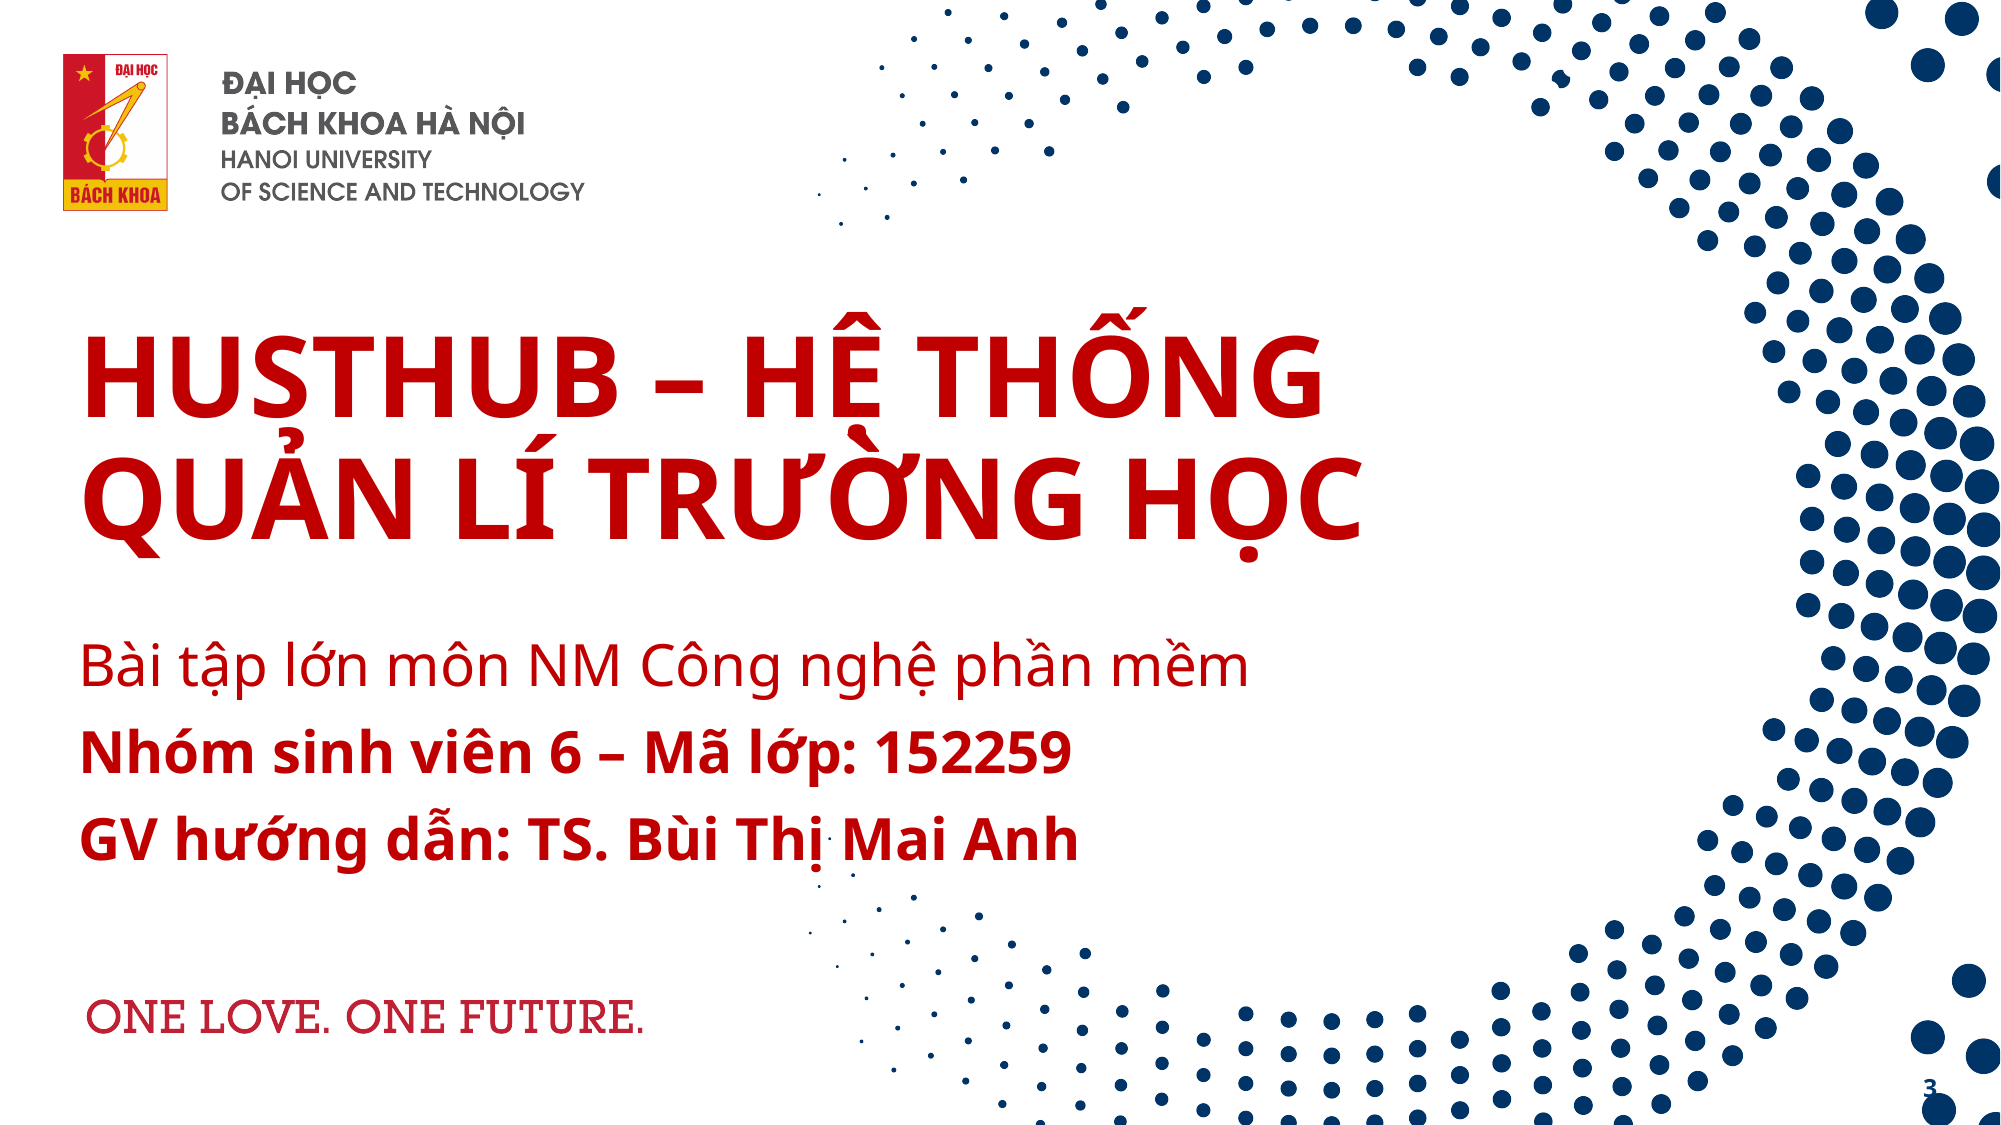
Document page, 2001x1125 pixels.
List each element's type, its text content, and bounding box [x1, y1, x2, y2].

text_box HUSTHUB – HỆ THỐNG QUẢN LÍ TRƯỜNG HỌC [63, 313, 1503, 453]
slide_number 3 [1502, 1065, 1953, 1125]
text_box Bài tập lớn môn NM Công nghệ phần mềm Nhóm sinh viên 6 – Mã lớp: 152259 GV hướng dẫn: TS. Bùi Thị Mai Anh [63, 602, 1268, 821]
picture [0, 0, 2001, 1125]
